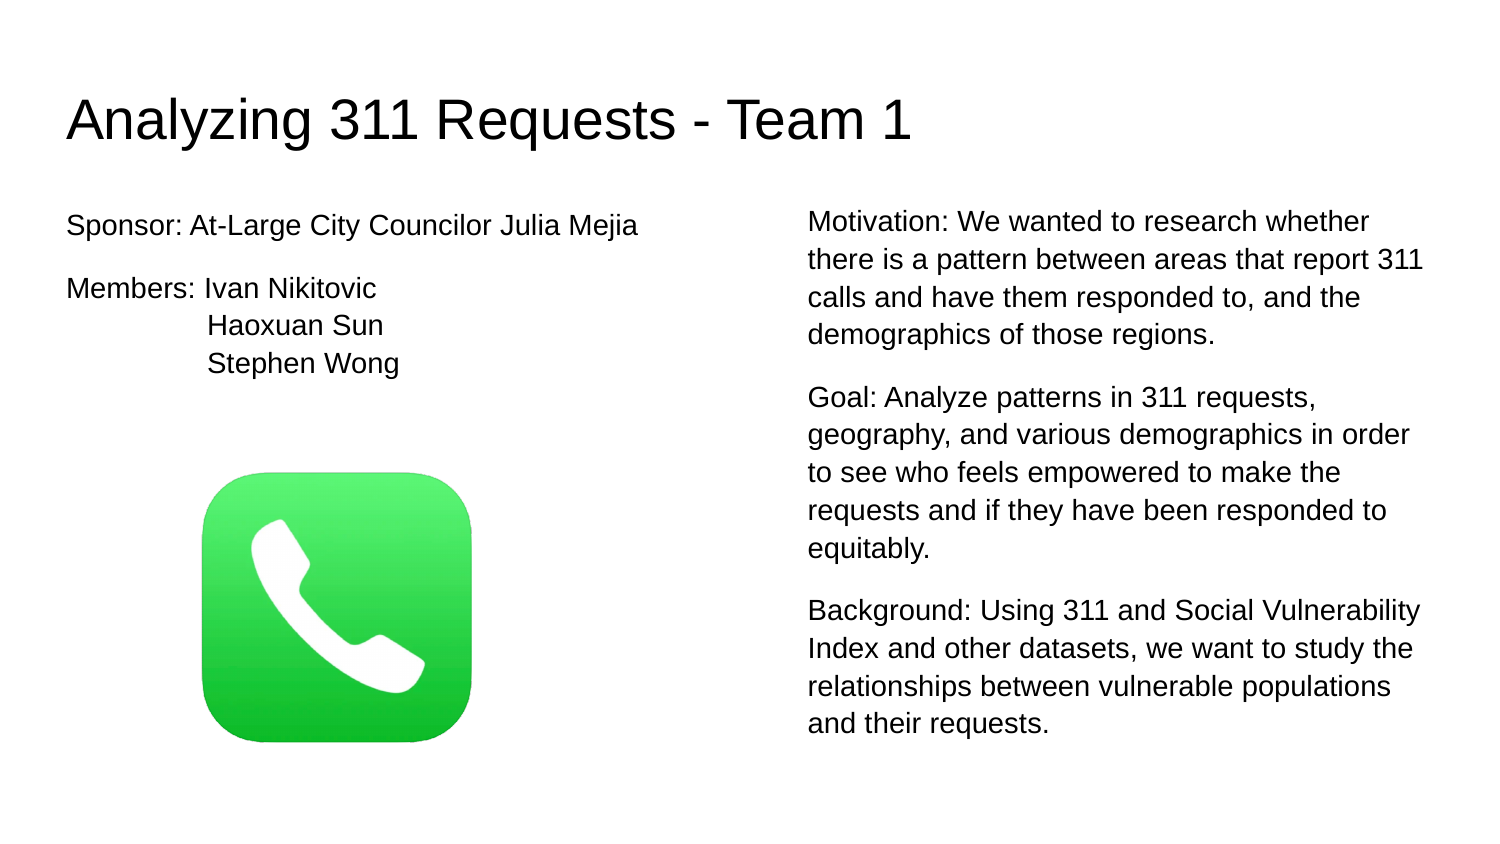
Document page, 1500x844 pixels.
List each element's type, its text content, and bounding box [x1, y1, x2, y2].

list Motivation: We wanted to research whether there is a pattern between areas that report 311 calls and have them responded to, and the demographics of those regions. Goal: Analyze patterns in 311 requests, geography, and various demographics in order to see who feels empowered to make the requests and if they have been responded to equitably. Background: Using 311 and Social Vulnerability Index and other datasets, we want to study the relationships between vulnerable populations and their requests. [792, 185, 1449, 798]
title Analyzing 311 Requests - Team 1 [51, 72, 1449, 167]
list Sponsor: At-Large City Councilor Julia Mejia Members: Ivan Nikitovic Haoxuan Sun Stephen Wong [51, 189, 708, 422]
picture [124, 467, 548, 750]
